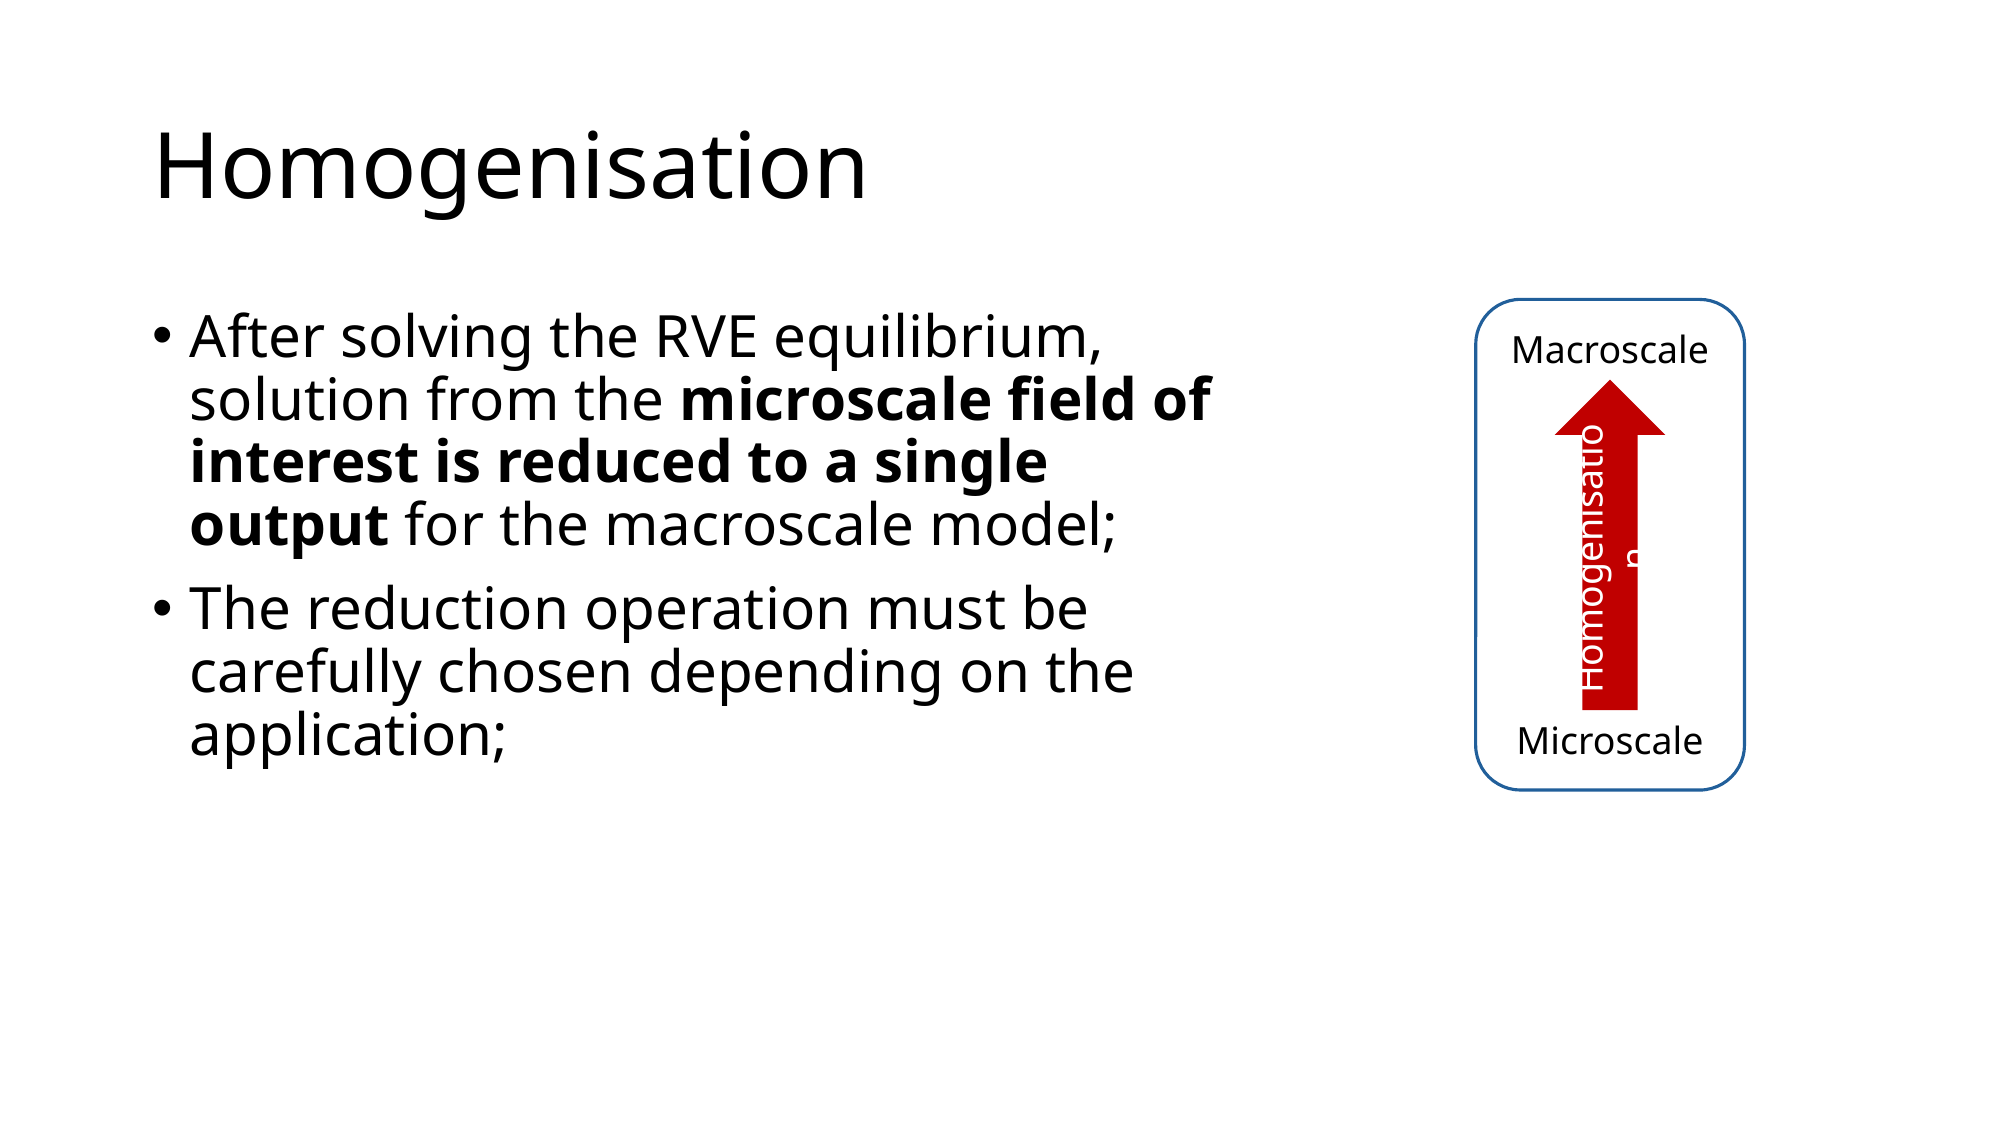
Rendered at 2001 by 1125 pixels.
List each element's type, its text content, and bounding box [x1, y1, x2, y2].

title Homogenisation [137, 59, 1863, 278]
list After solving the RVE equilibrium, solution from the microscale field of interest is reduced to a single output for the macroscale model; The reduction operation must be carefully chosen depending on the application; [137, 299, 1275, 1014]
text_box [1474, 297, 1747, 792]
